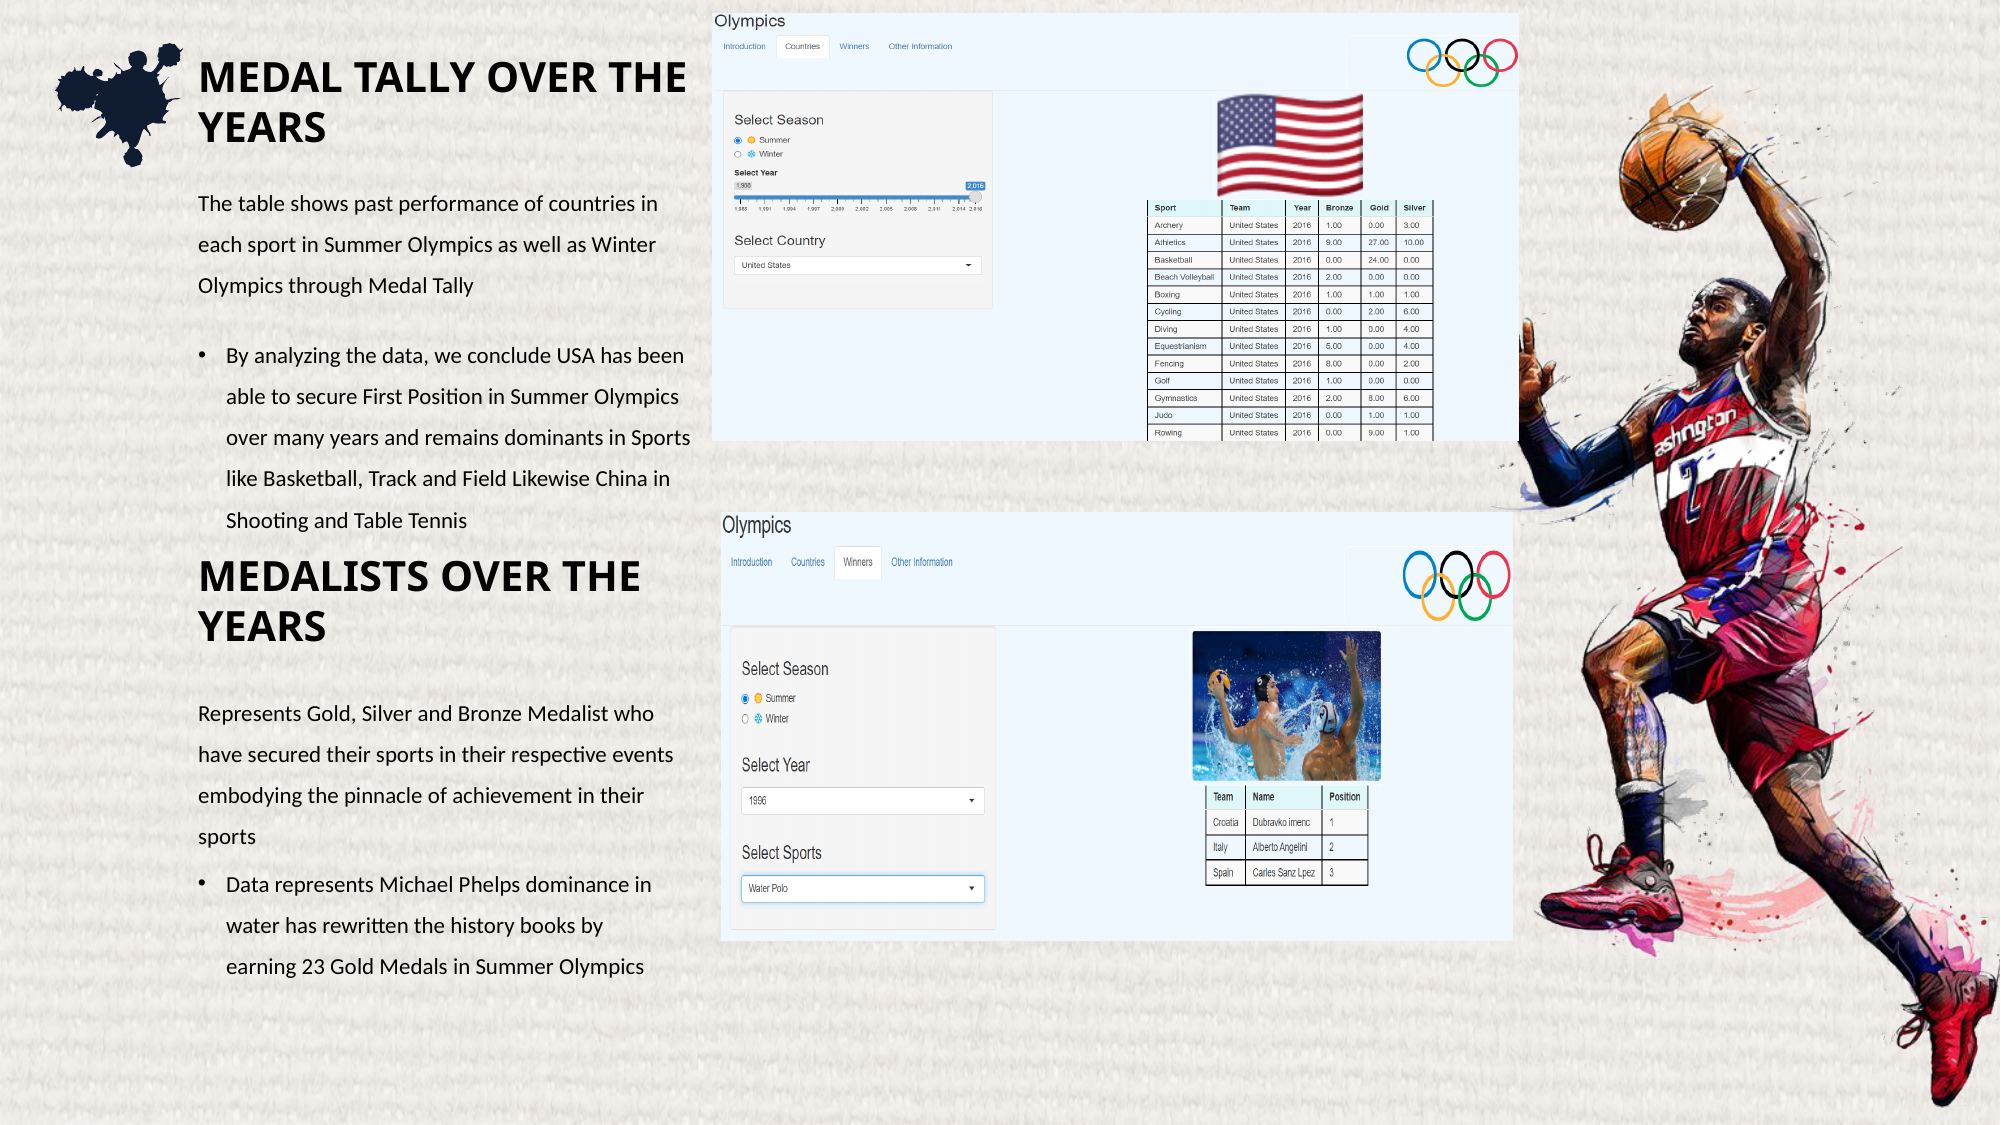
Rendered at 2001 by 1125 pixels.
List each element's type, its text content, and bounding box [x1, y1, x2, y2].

text_box By analyzing the data, we conclude USA has been able to secure First Position in Summer Olympics over many years and remains dominants in Sports like Basketball, Track and Field Likewise China in Shooting and Table Tennis [183, 319, 713, 540]
text_box [55, 43, 183, 168]
text_box MEDALISTS OVER THE YEARS [183, 542, 690, 658]
picture [0, 0, 2000, 1125]
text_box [183, 43, 712, 308]
text_box Data represents Michael Phelps dominance in water has rewritten the history books by earning 23 Gold Medals in Summer Olympics [183, 848, 690, 987]
text_box Represents Gold, Silver and Bronze Medalist who have secured their sports in their respective events embodying the pinnacle of achievement in their sports [183, 677, 690, 848]
